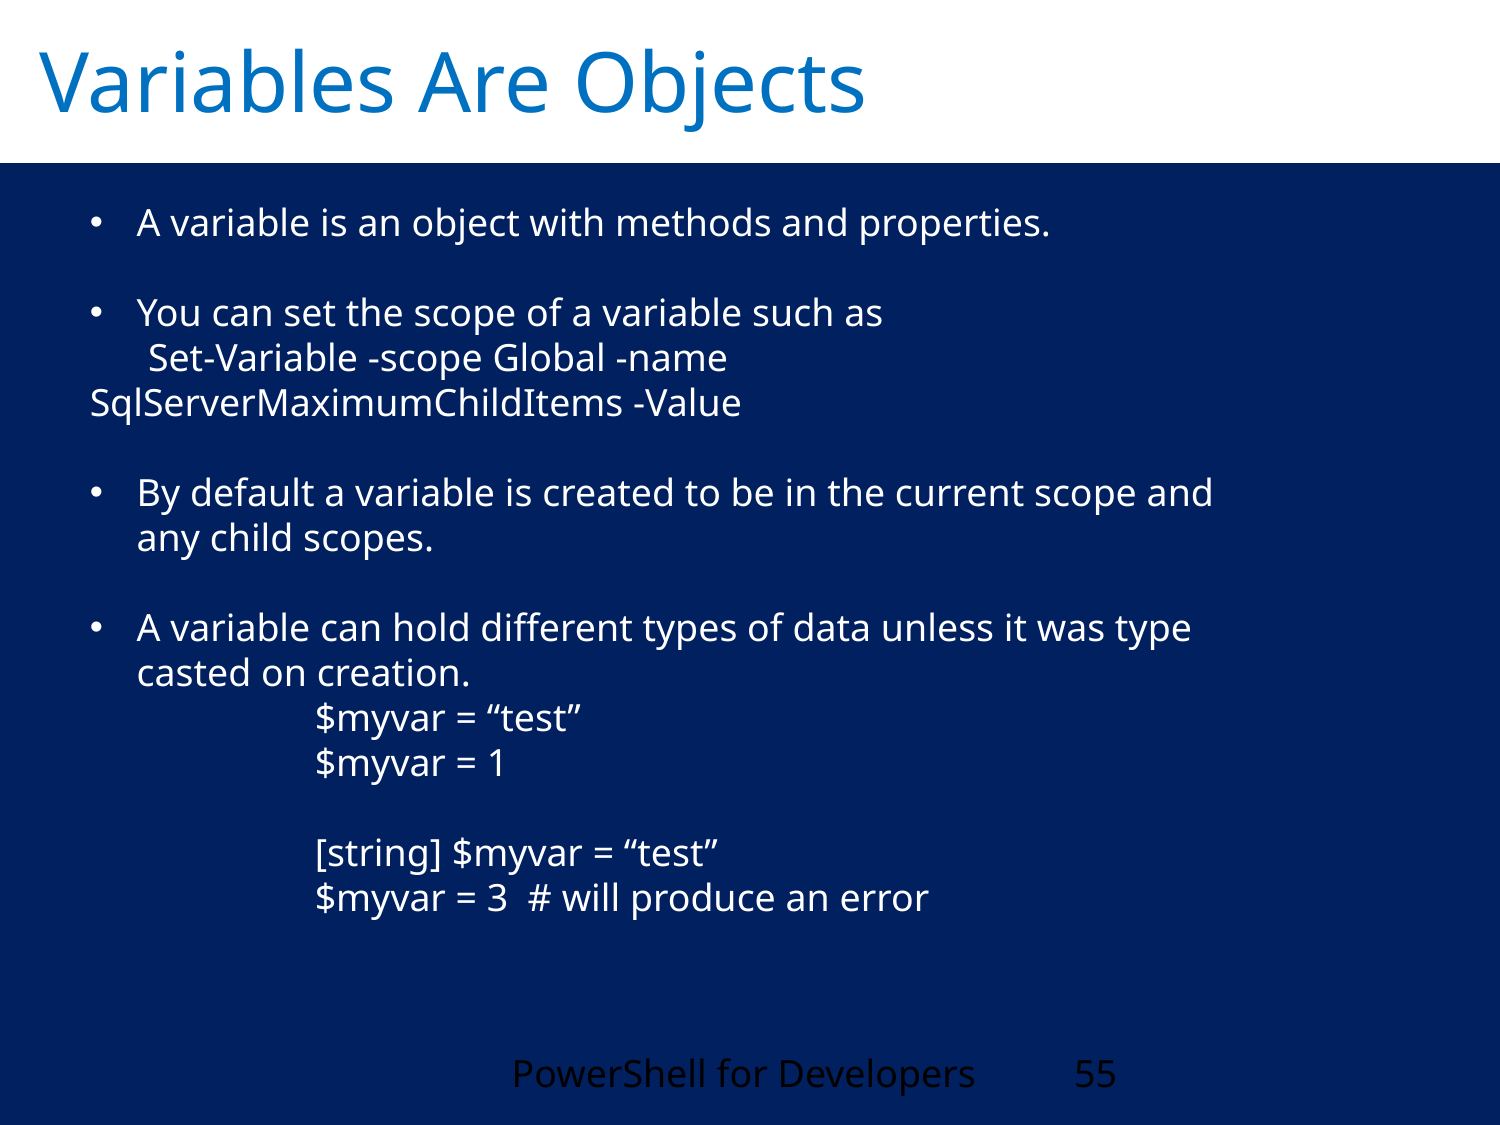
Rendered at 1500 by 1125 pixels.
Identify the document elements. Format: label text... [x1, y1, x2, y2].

slide_number 55 [1059, 1042, 1397, 1103]
text_box Variables Are Objects [24, 22, 1177, 160]
footer PowerShell for Developers [496, 1042, 1004, 1103]
text_box A variable is an object with methods and properties. You can set the scope of a variable such as Set-Variable -scope Global -name SqlServerMaximumChildItems -Value By default a variable is created to be in the current scope and any child scopes. A variable can hold different types of data unless it was type casted on creation. $myvar = “test” $myvar = 1 [string] $myvar = “test” $myvar = 3 # will produce an error [74, 191, 1275, 972]
